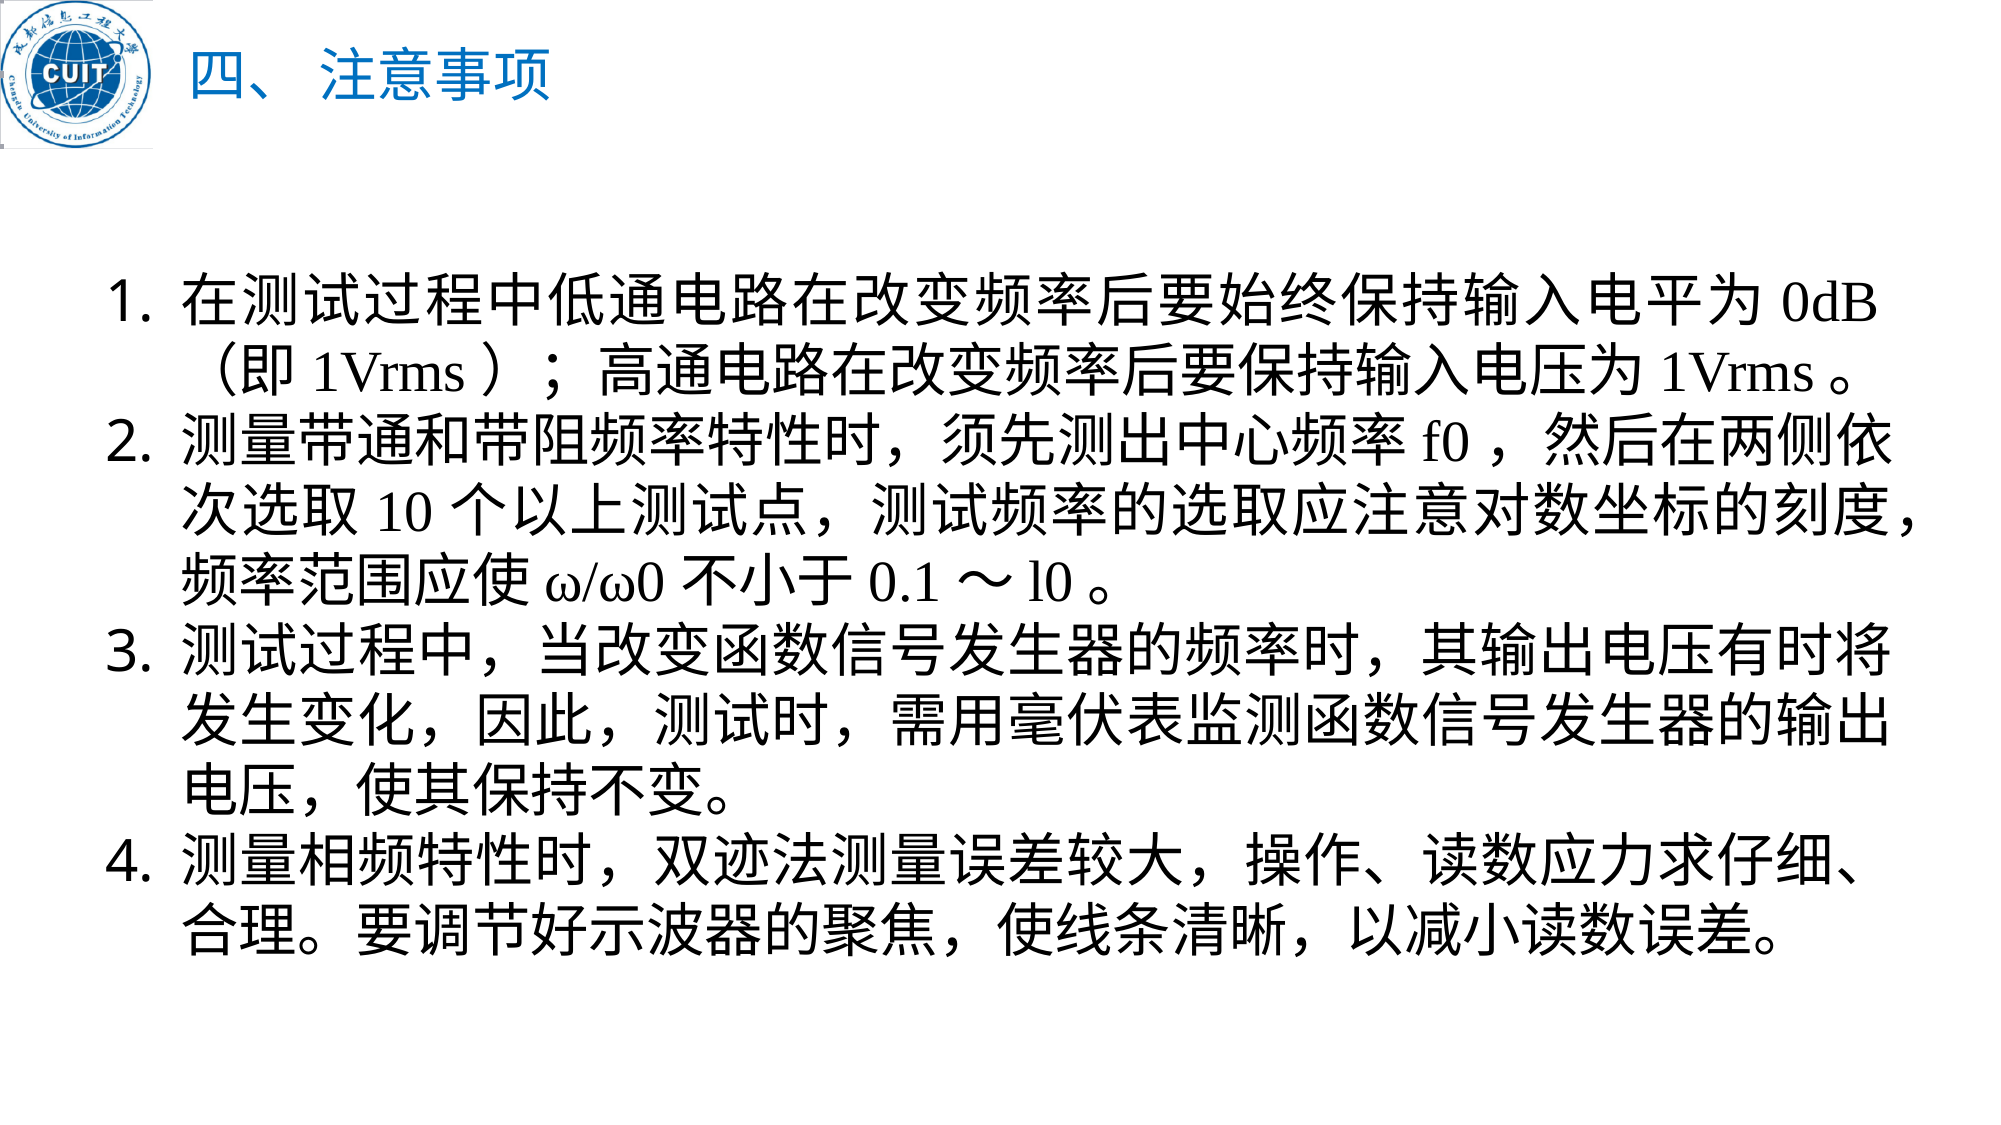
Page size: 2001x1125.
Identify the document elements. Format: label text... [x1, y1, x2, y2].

text_box 在测试过程中低通电路在改变频率后要始终保持输入电平为0dB（即1Vrms）；高通电路在改变频率后要保持输入电压为1Vrms。 测量带通和带阻频率特性时，须先测出中心频率f0，然后在两侧依次选取10个以上测试点，测试频率的选取应注意对数坐标的刻度，频率范围应使ω/ω0不小于0.1～l0。 测试过程中，当改变函数信号发生器的频率时，其输出电压有时将发生变化，因此，测试时，需用毫伏表监测函数信号发生器的输出电压，使其保持不变。 测量相频特性时，双迹法测量误差较大，操作、读数应力求仔细、合理。要调节好示波器的聚焦，使线条清晰，以减小读数误差。 [91, 255, 1908, 971]
picture [0, 0, 153, 149]
text_box 四、 注意事项 [174, 31, 619, 116]
